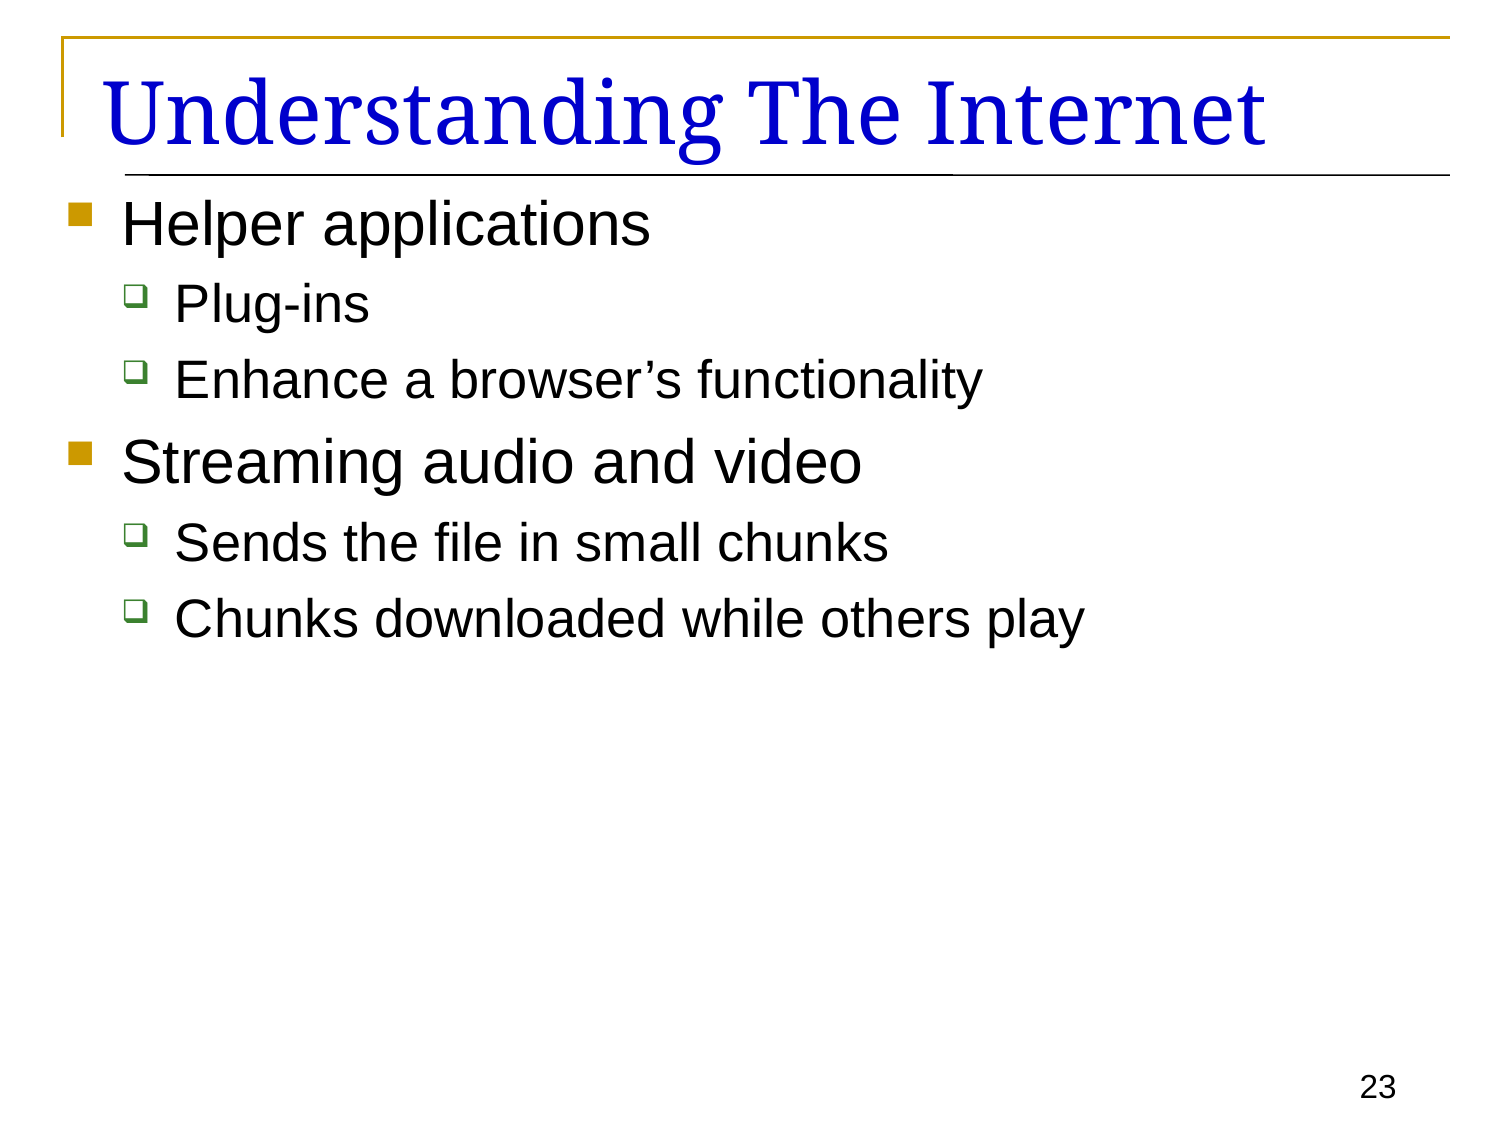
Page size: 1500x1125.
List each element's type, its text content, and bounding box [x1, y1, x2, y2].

list Helper applications Plug-ins Enhance a browser’s functionality Streaming audio and video Sends the file in small chunks Chunks downloaded while others play [49, 174, 1451, 1076]
title Understanding The Internet [87, 49, 1451, 163]
